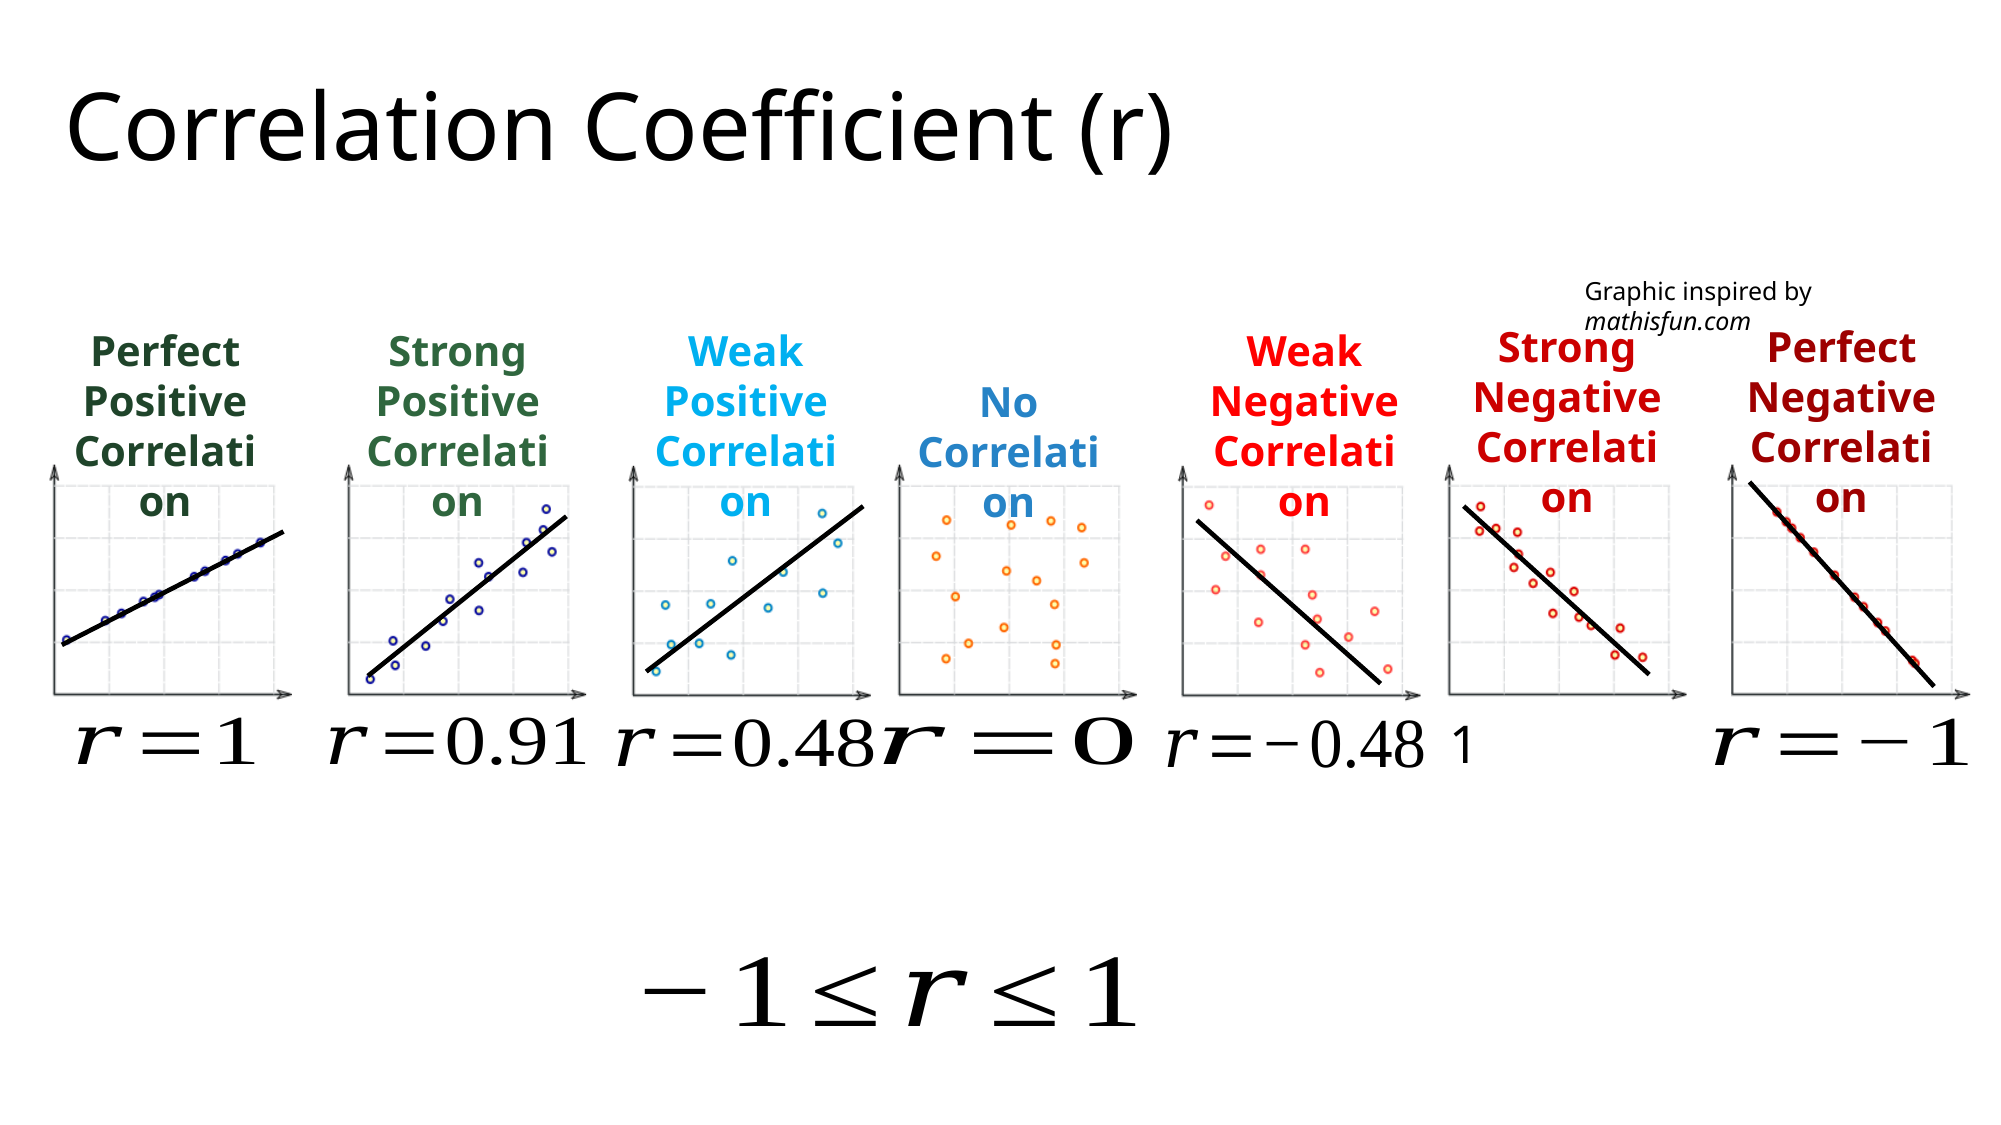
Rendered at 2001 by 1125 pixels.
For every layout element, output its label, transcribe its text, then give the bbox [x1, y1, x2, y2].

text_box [1196, 520, 1381, 684]
text_box No Correlation [891, 368, 1126, 451]
text_box Weak Negative Correlation [1187, 317, 1422, 451]
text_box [61, 531, 284, 646]
text_box Weak Positive Correlation [628, 317, 864, 451]
text_box Strong Negative Correlation [1449, 313, 1685, 451]
text_box Perfect Positive Correlation [47, 317, 283, 451]
text_box Correlation Coefficient (r) [49, 59, 1398, 187]
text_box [1749, 481, 1935, 687]
picture [38, 454, 1986, 705]
picture [690, 454, 698, 461]
text_box Strong Positive Correlation [340, 317, 575, 451]
text_box Perfect Negative Correlation [1724, 343, 1959, 451]
text_box Graphic inspired by mathisfun.com [1569, 268, 1959, 343]
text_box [1463, 505, 1650, 675]
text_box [645, 505, 864, 672]
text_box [367, 516, 567, 677]
